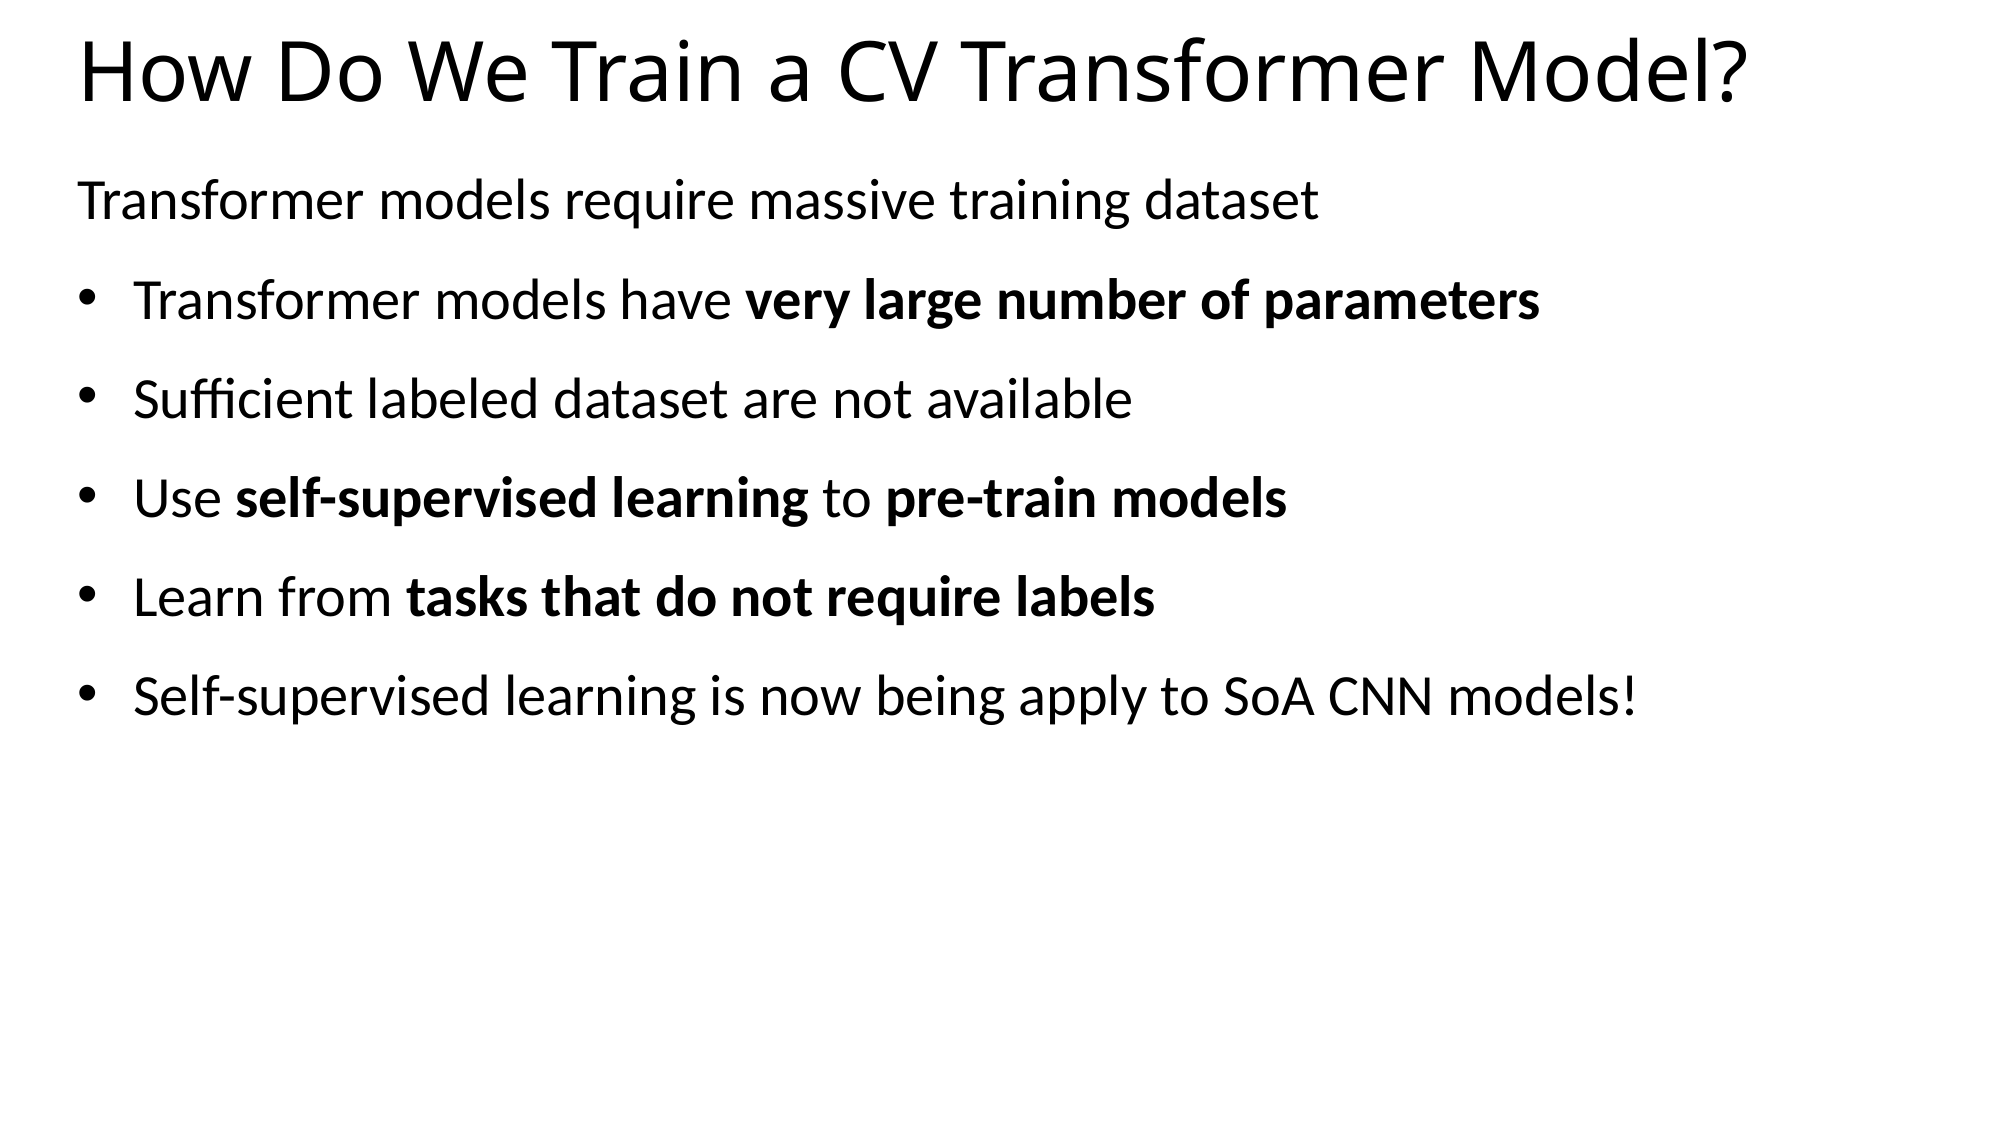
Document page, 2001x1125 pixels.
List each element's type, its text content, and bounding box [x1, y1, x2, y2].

list Transformer models require massive training dataset Transformer models have very large number of parameters Sufficient labeled dataset are not available Use self-supervised learning to pre-train models Learn from tasks that do not require labels Self-supervised learning is now being apply to SoA CNN models! [62, 154, 1953, 1048]
title How Do We Train a CV Transformer Model? [62, 29, 1953, 134]
